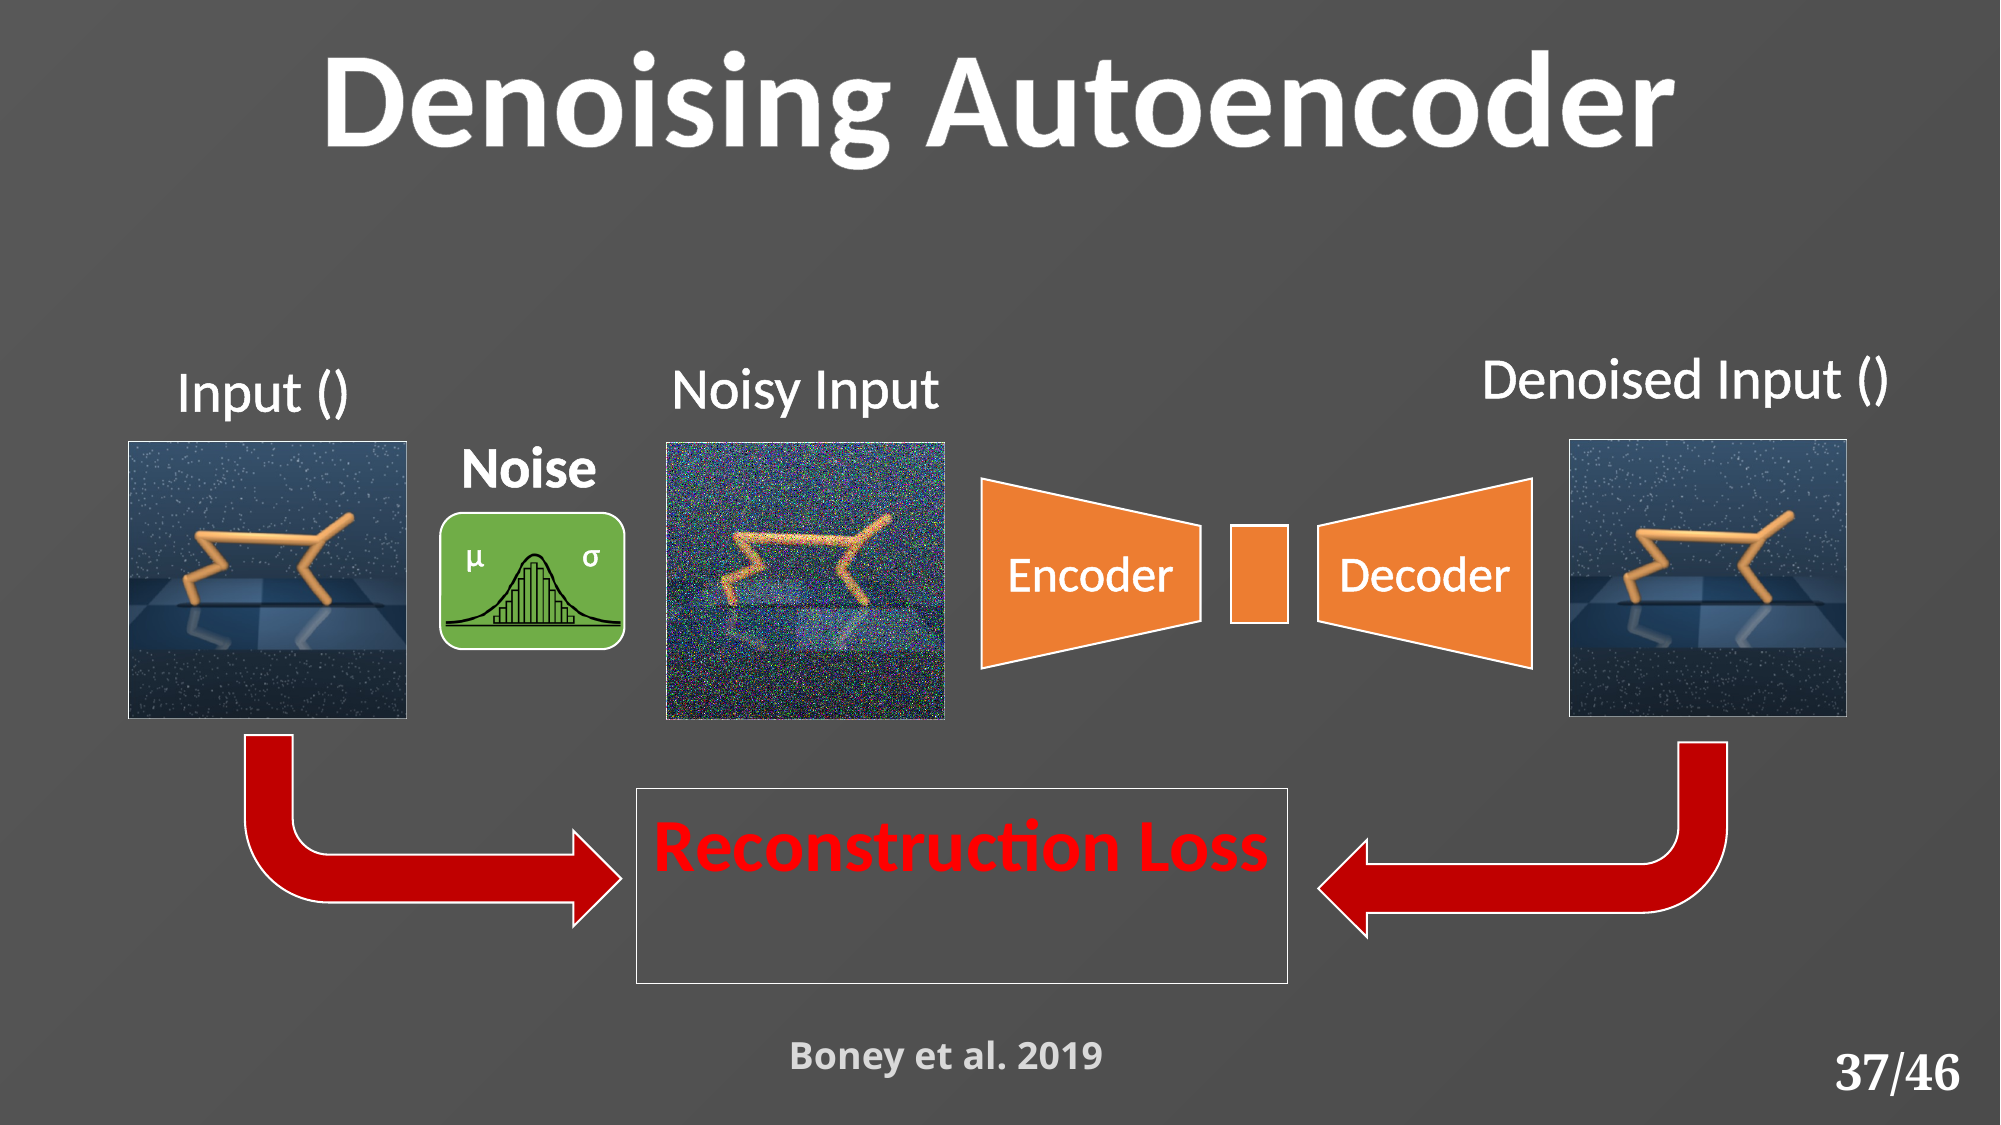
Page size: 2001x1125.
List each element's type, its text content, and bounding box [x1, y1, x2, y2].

text_box Encoder [983, 533, 1198, 609]
text_box [243, 734, 524, 904]
text_box [1230, 524, 1289, 624]
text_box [440, 512, 625, 650]
picture [128, 441, 407, 719]
picture [1569, 439, 1847, 717]
text_box 37/46 [1815, 1033, 1981, 1109]
text_box Noisy Input [651, 342, 960, 428]
text_box [524, 763, 2000, 981]
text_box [1318, 478, 1532, 669]
text_box Denoising Autoencoder [0, 1, 2000, 182]
text_box [1677, 741, 1729, 763]
picture [666, 442, 945, 720]
text_box [980, 477, 1202, 670]
text_box Noise [404, 421, 654, 507]
text_box Boney et al. 2019 [0, 1024, 1893, 1085]
